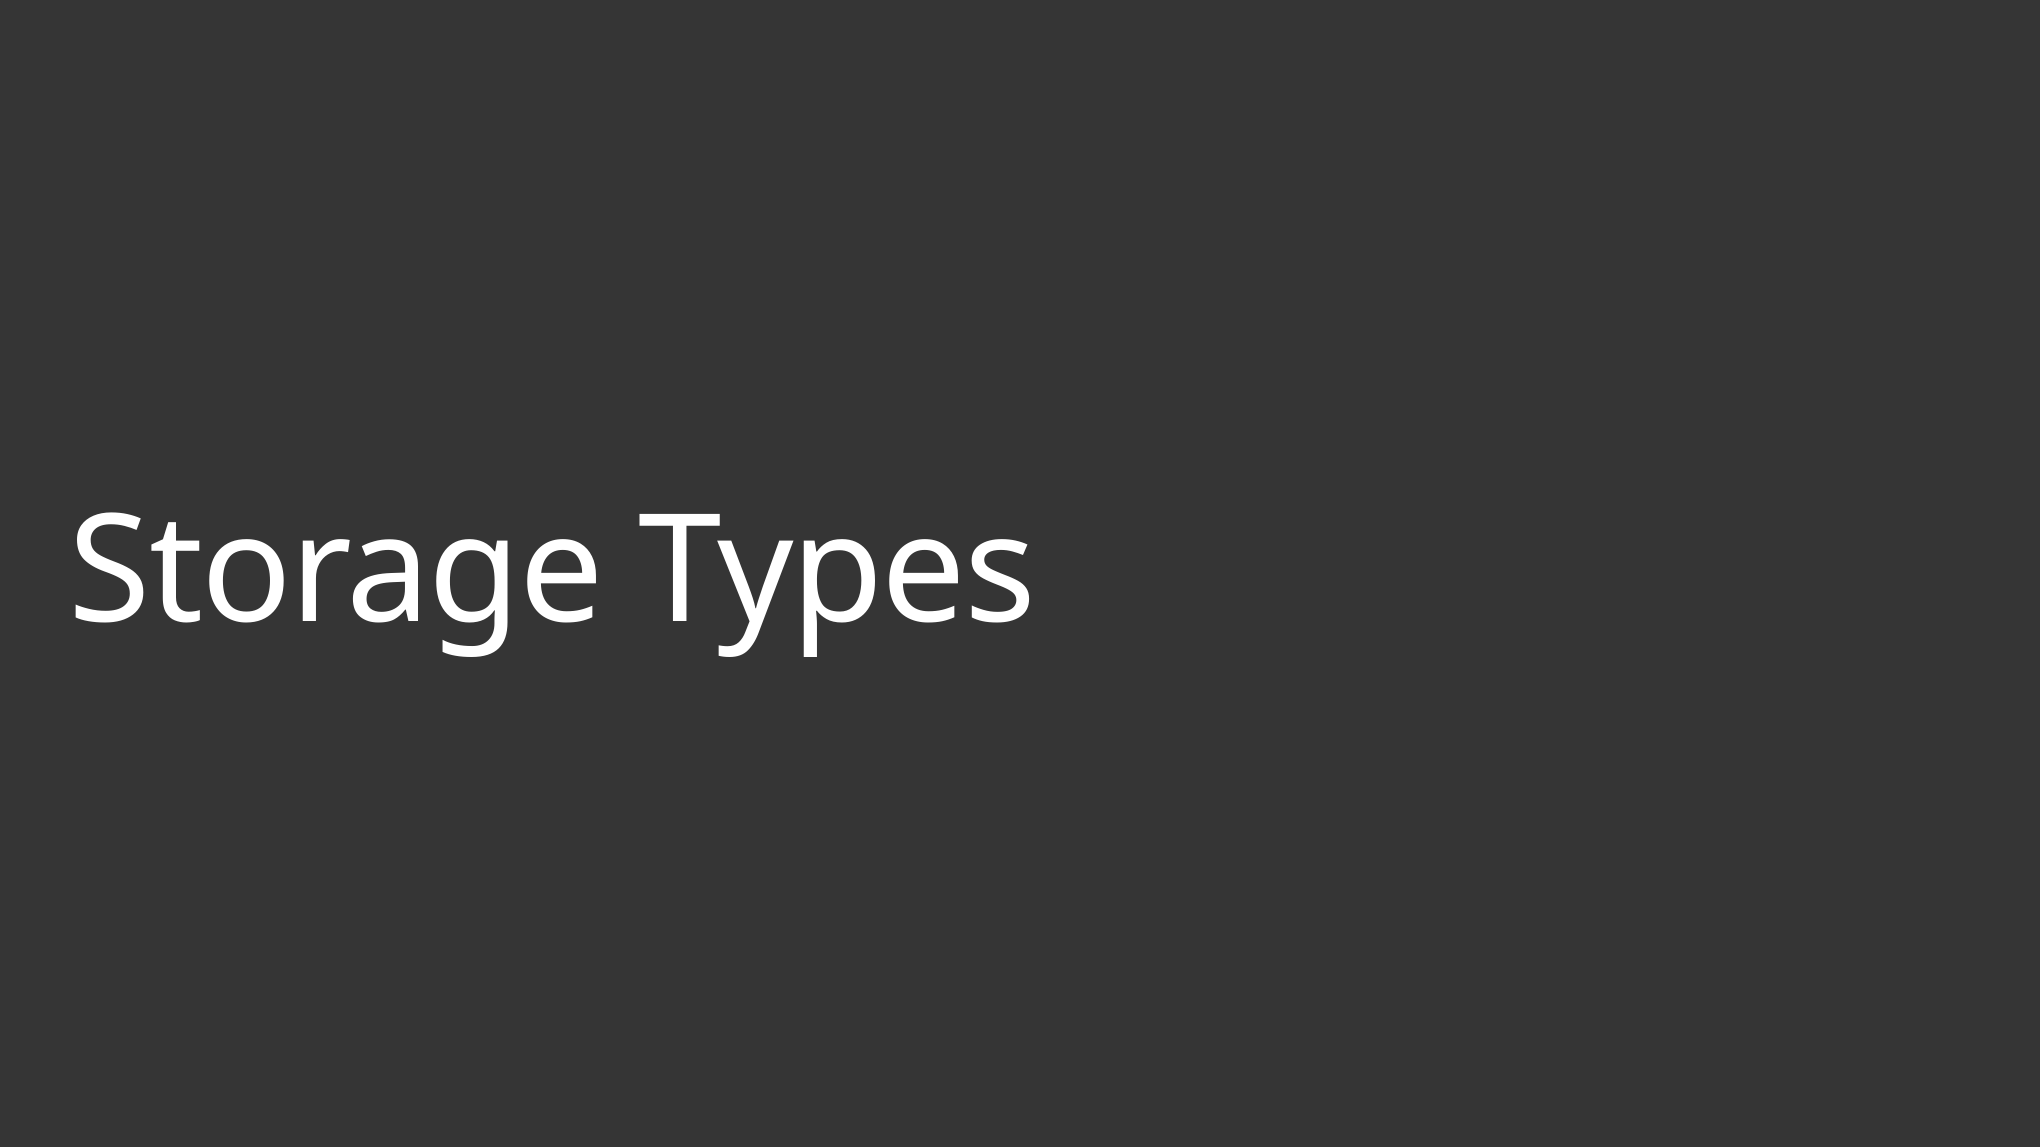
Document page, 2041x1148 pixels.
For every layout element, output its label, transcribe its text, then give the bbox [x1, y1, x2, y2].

title Storage Types [45, 476, 1996, 671]
